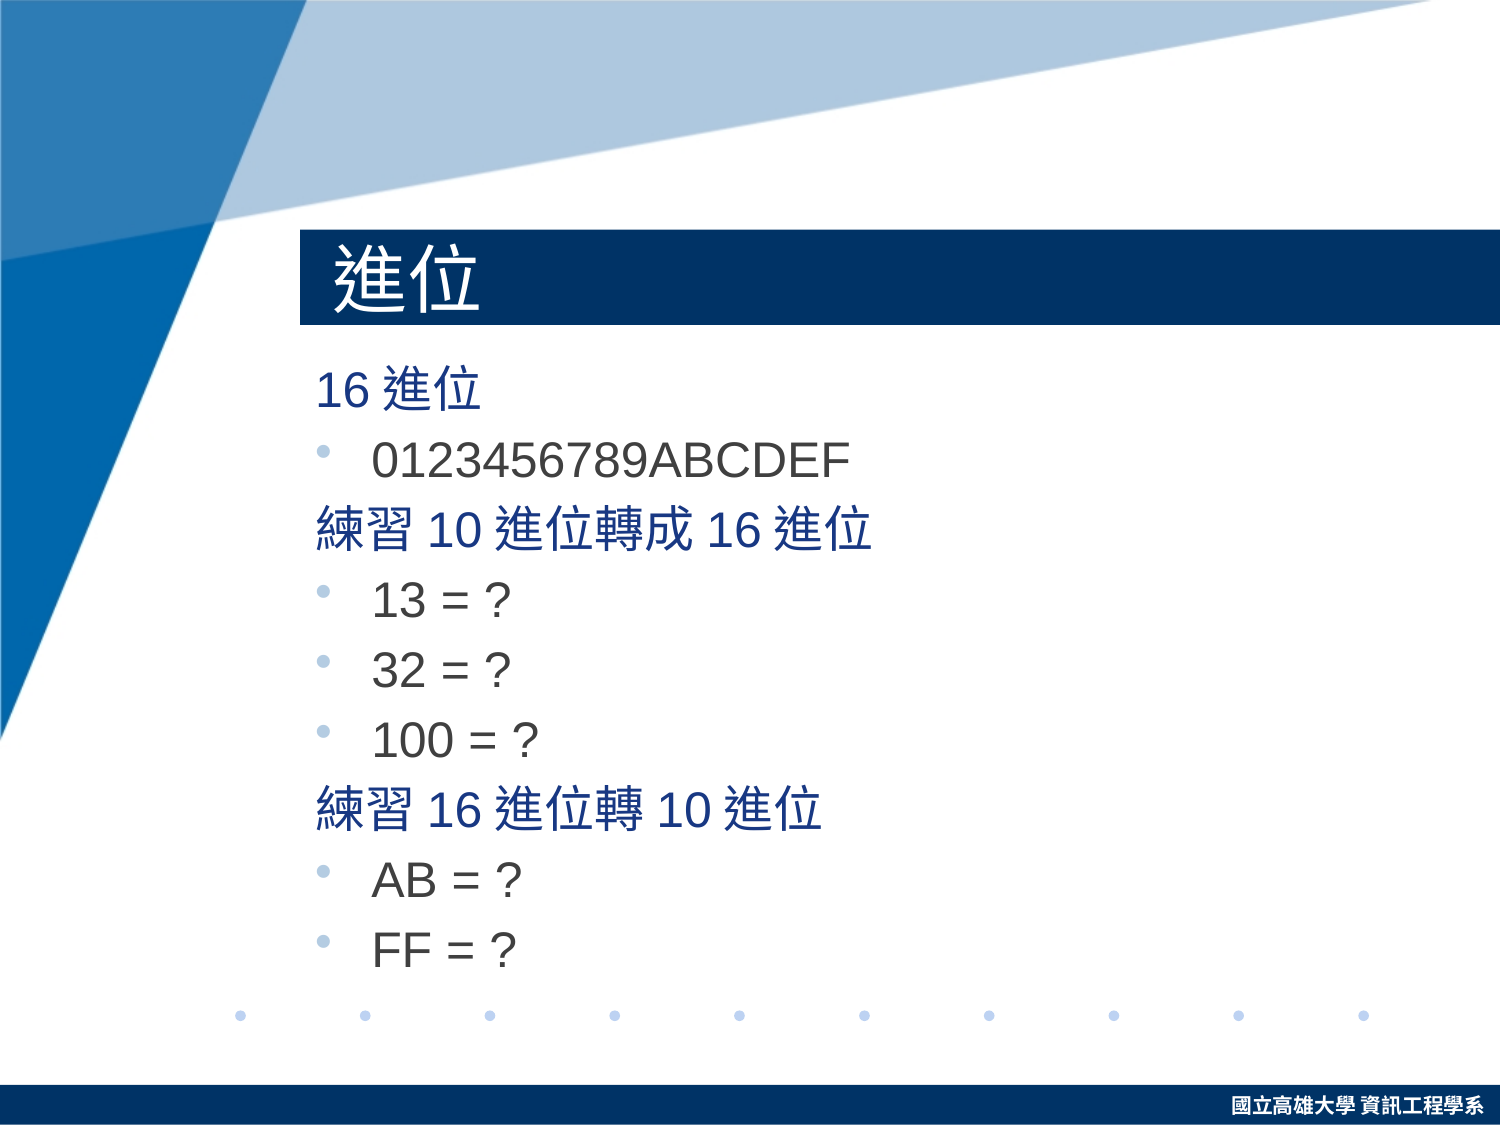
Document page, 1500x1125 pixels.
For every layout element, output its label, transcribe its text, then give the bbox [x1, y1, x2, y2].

picture [0, 0, 1500, 842]
list 16進位 0123456789ABCDEF 練習10進位轉成16進位 13 = ? 32 = ? 100 = ? 練習16進位轉10進位 AB = ? FF = ? [300, 350, 1475, 1013]
title 進位 [300, 229, 1500, 325]
